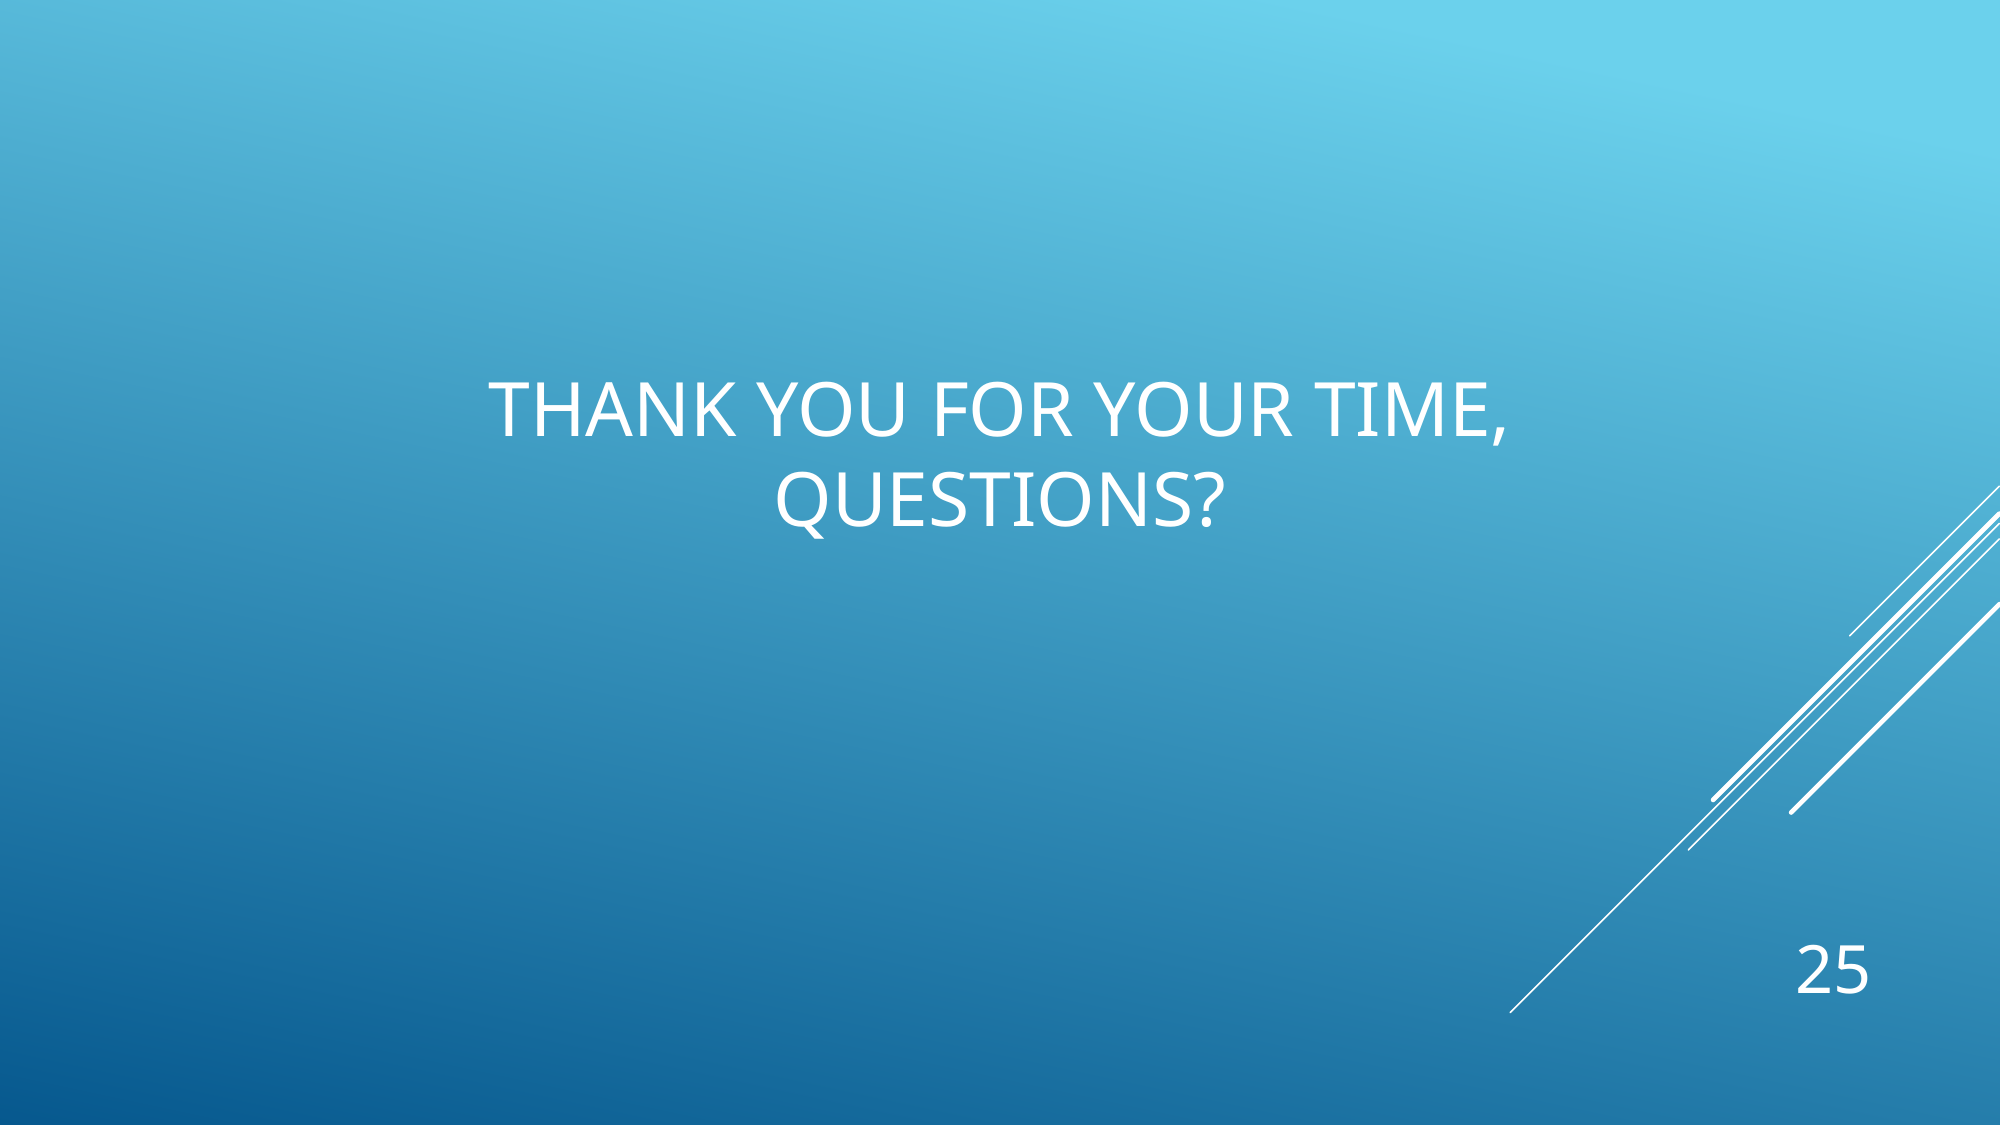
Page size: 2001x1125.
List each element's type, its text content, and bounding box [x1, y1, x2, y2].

title Thank you for your time, questions? [300, 328, 1700, 576]
slide_number 25 [1700, 915, 1888, 1025]
